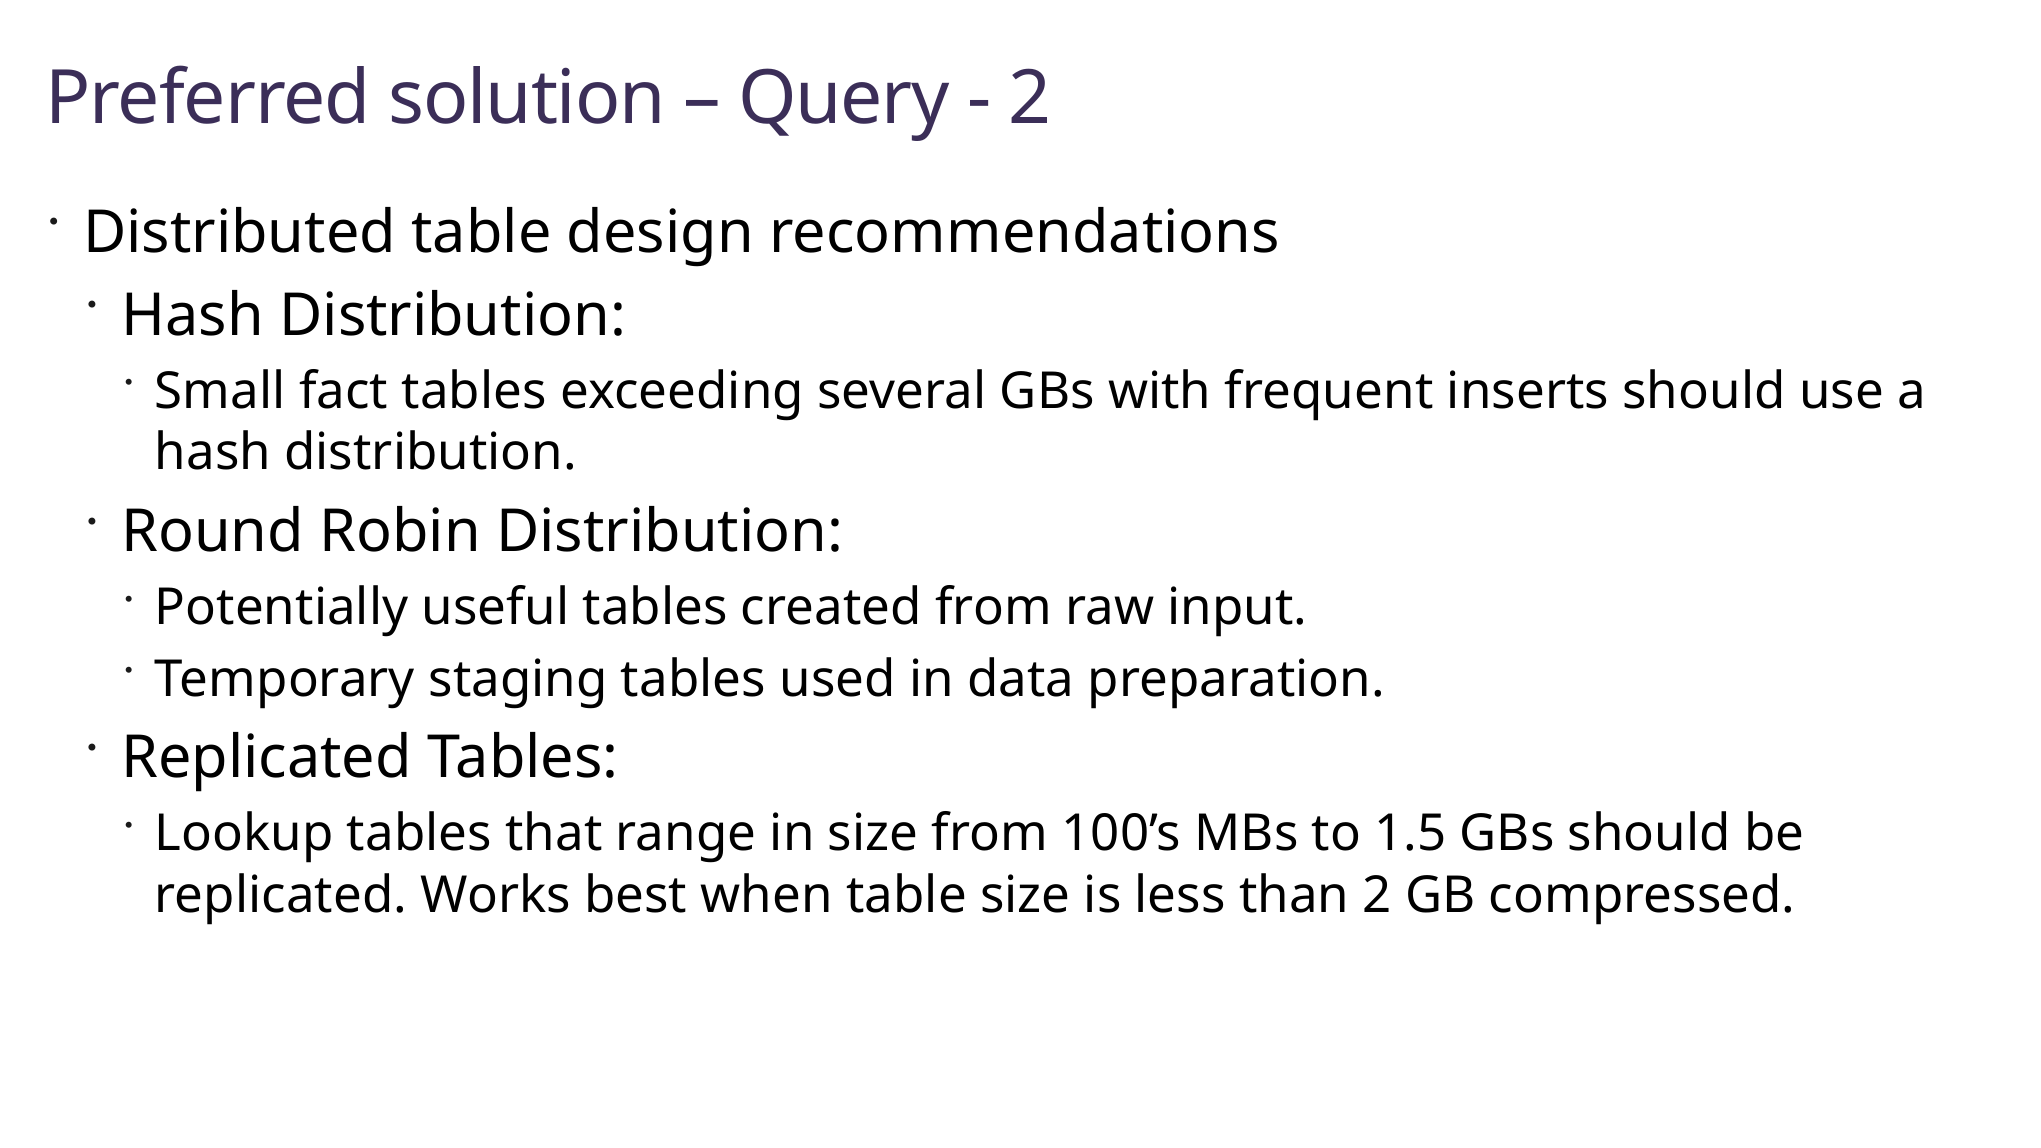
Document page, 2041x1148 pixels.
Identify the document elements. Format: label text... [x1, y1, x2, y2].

title Preferred solution – Query - 2 [45, 48, 1996, 140]
list Distributed table design recommendations Hash Distribution: Small fact tables exceeding several GBs with frequent inserts should use a hash distribution. Round Robin Distribution: Potentially useful tables created from raw input. Temporary staging tables used in data preparation. Replicated Tables: Lookup tables that range in size from 100’s MBs to 1.5 GBs should be replicated. Works best when table size is less than 2 GB compressed. [44, 192, 1995, 1136]
